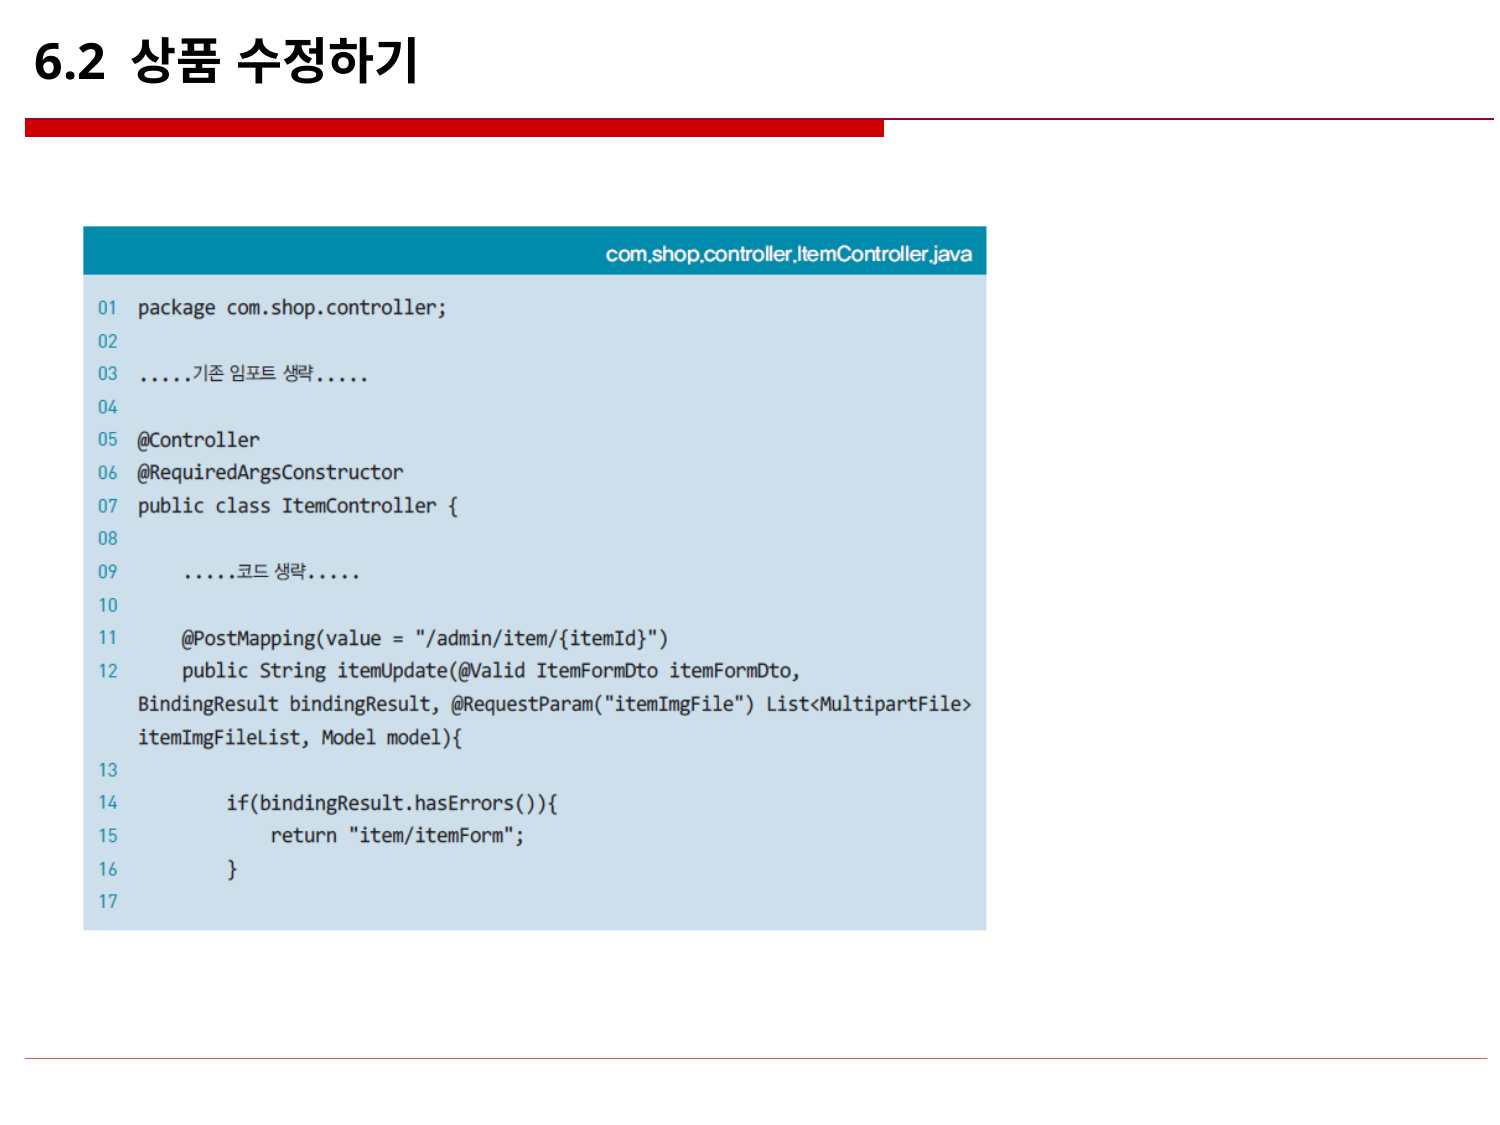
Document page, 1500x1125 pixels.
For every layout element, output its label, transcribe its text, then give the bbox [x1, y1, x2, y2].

picture [76, 219, 999, 939]
title 6.2 상품 수정하기 [19, 23, 1370, 96]
